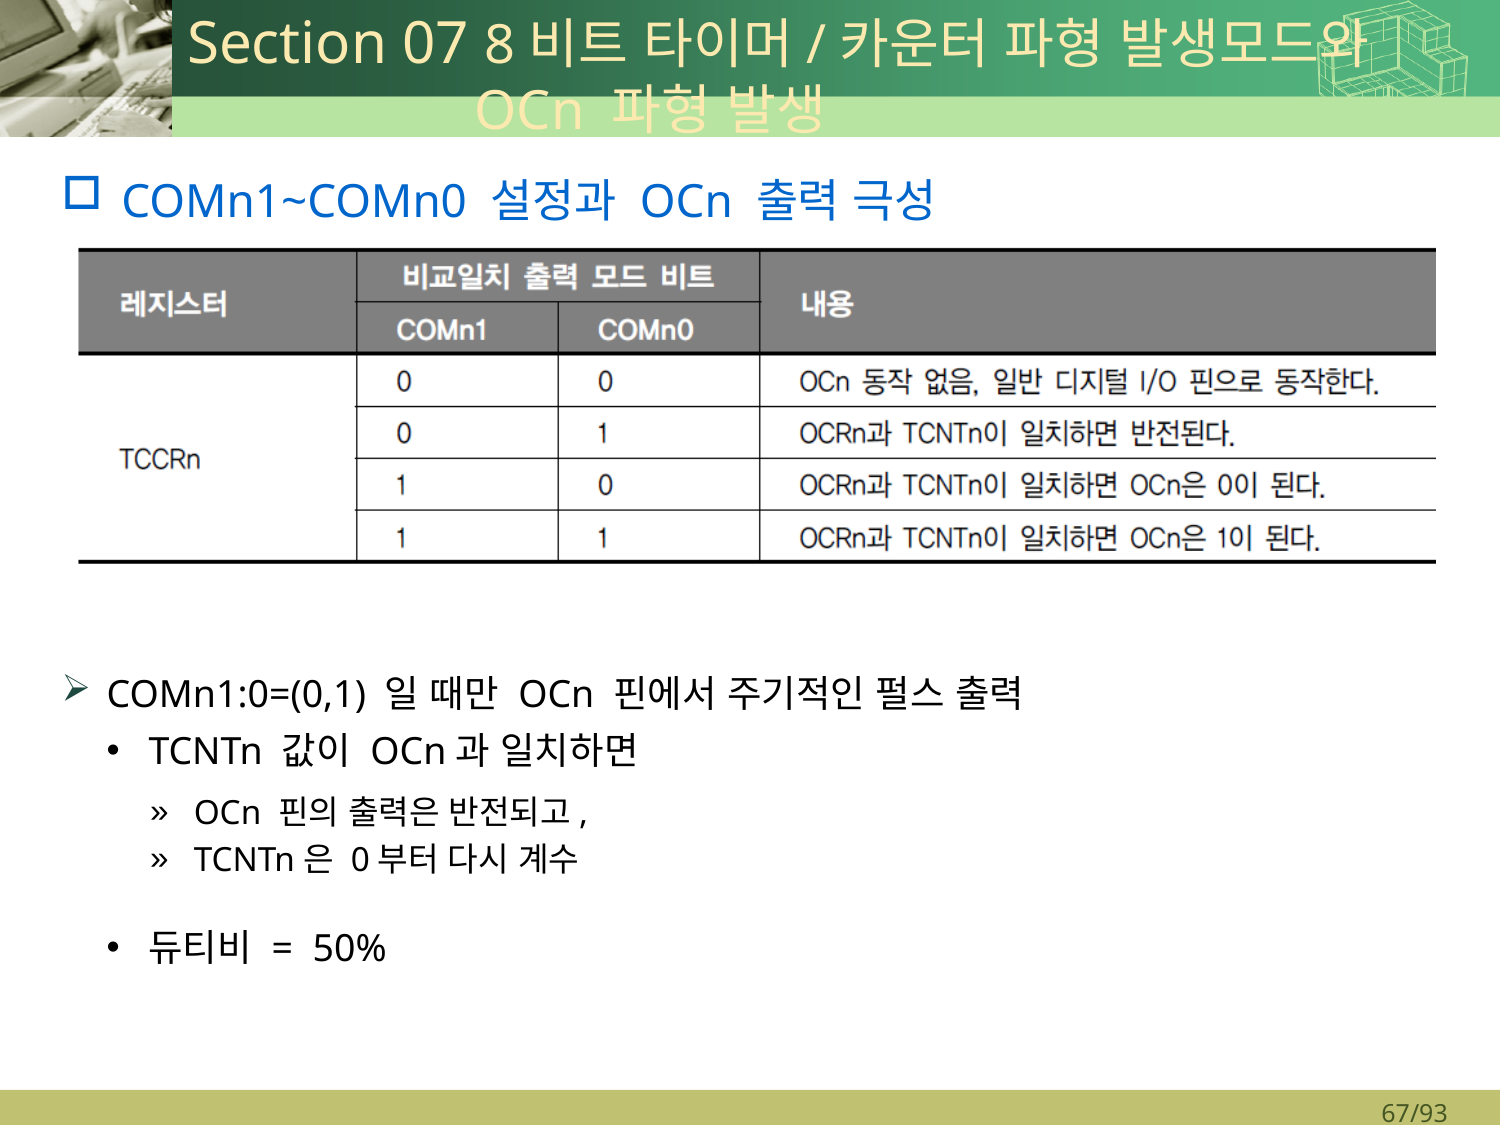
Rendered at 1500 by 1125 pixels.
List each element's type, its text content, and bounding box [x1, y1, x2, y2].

text_box [0, 0, 1500, 75]
title Section 07 8비트 타이머/카운터 파형 발생모드와 OCn 파형 발생 [172, 75, 1500, 94]
picture [0, 75, 1500, 151]
picture [76, 243, 1437, 573]
list COMn1~COMn0 설정과 OCn 출력 극성 COMn1:0=(0,1) 일 때만 OCn 핀에서 주기적인 펄스 출력 TCNTn 값이 OCn과 일치하면 OCn 핀의 출력은 반전되고, TCNTn은 0부터 다시 계수 듀티비 = 50% [46, 164, 1459, 1067]
